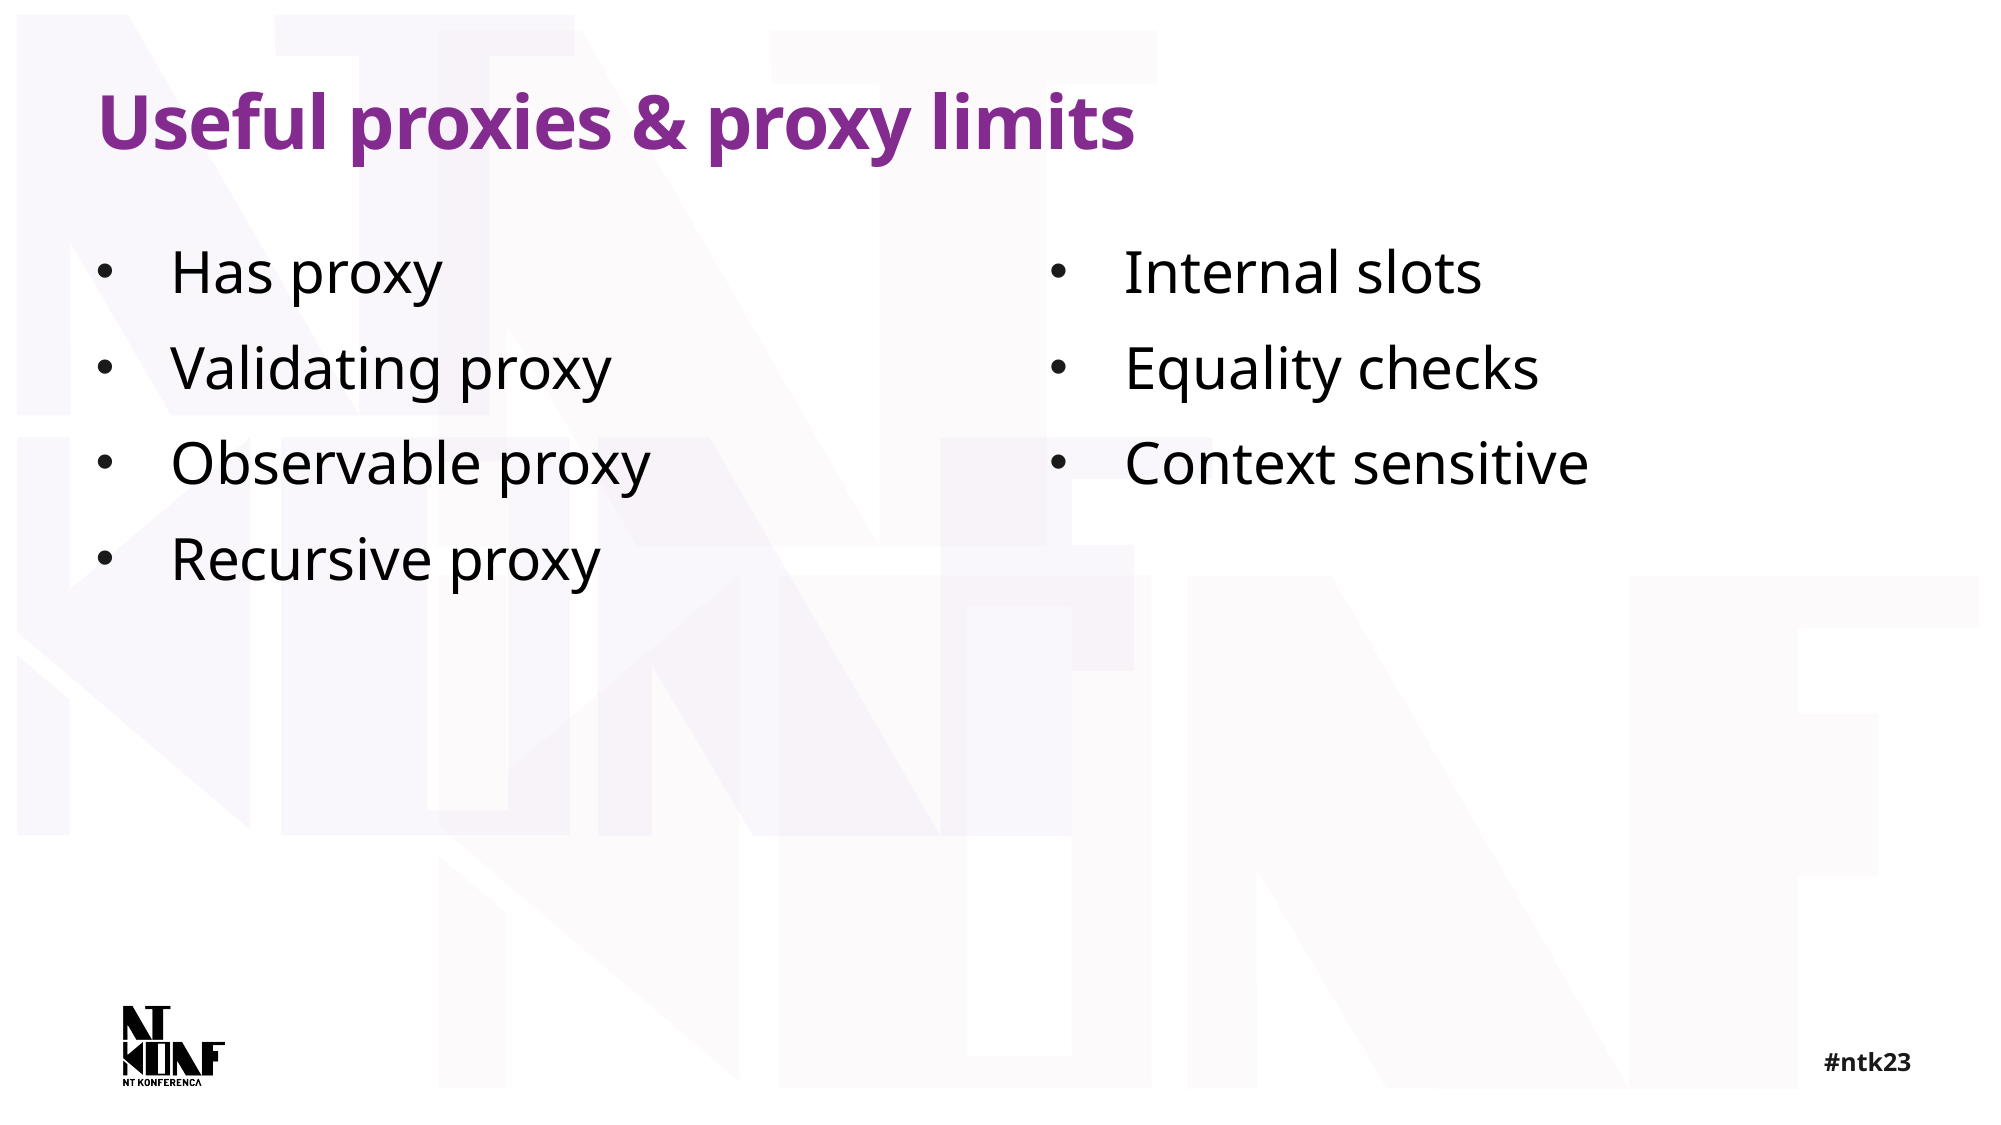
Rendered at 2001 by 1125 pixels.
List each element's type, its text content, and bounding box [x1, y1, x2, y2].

list Internal slots Equality checks Context sensitive [1049, 235, 1905, 594]
picture [94, 966, 254, 1125]
list Has proxy Validating proxy Observable proxy Recursive proxy [95, 235, 951, 665]
title Useful proxies & proxy limits [96, 75, 1904, 166]
